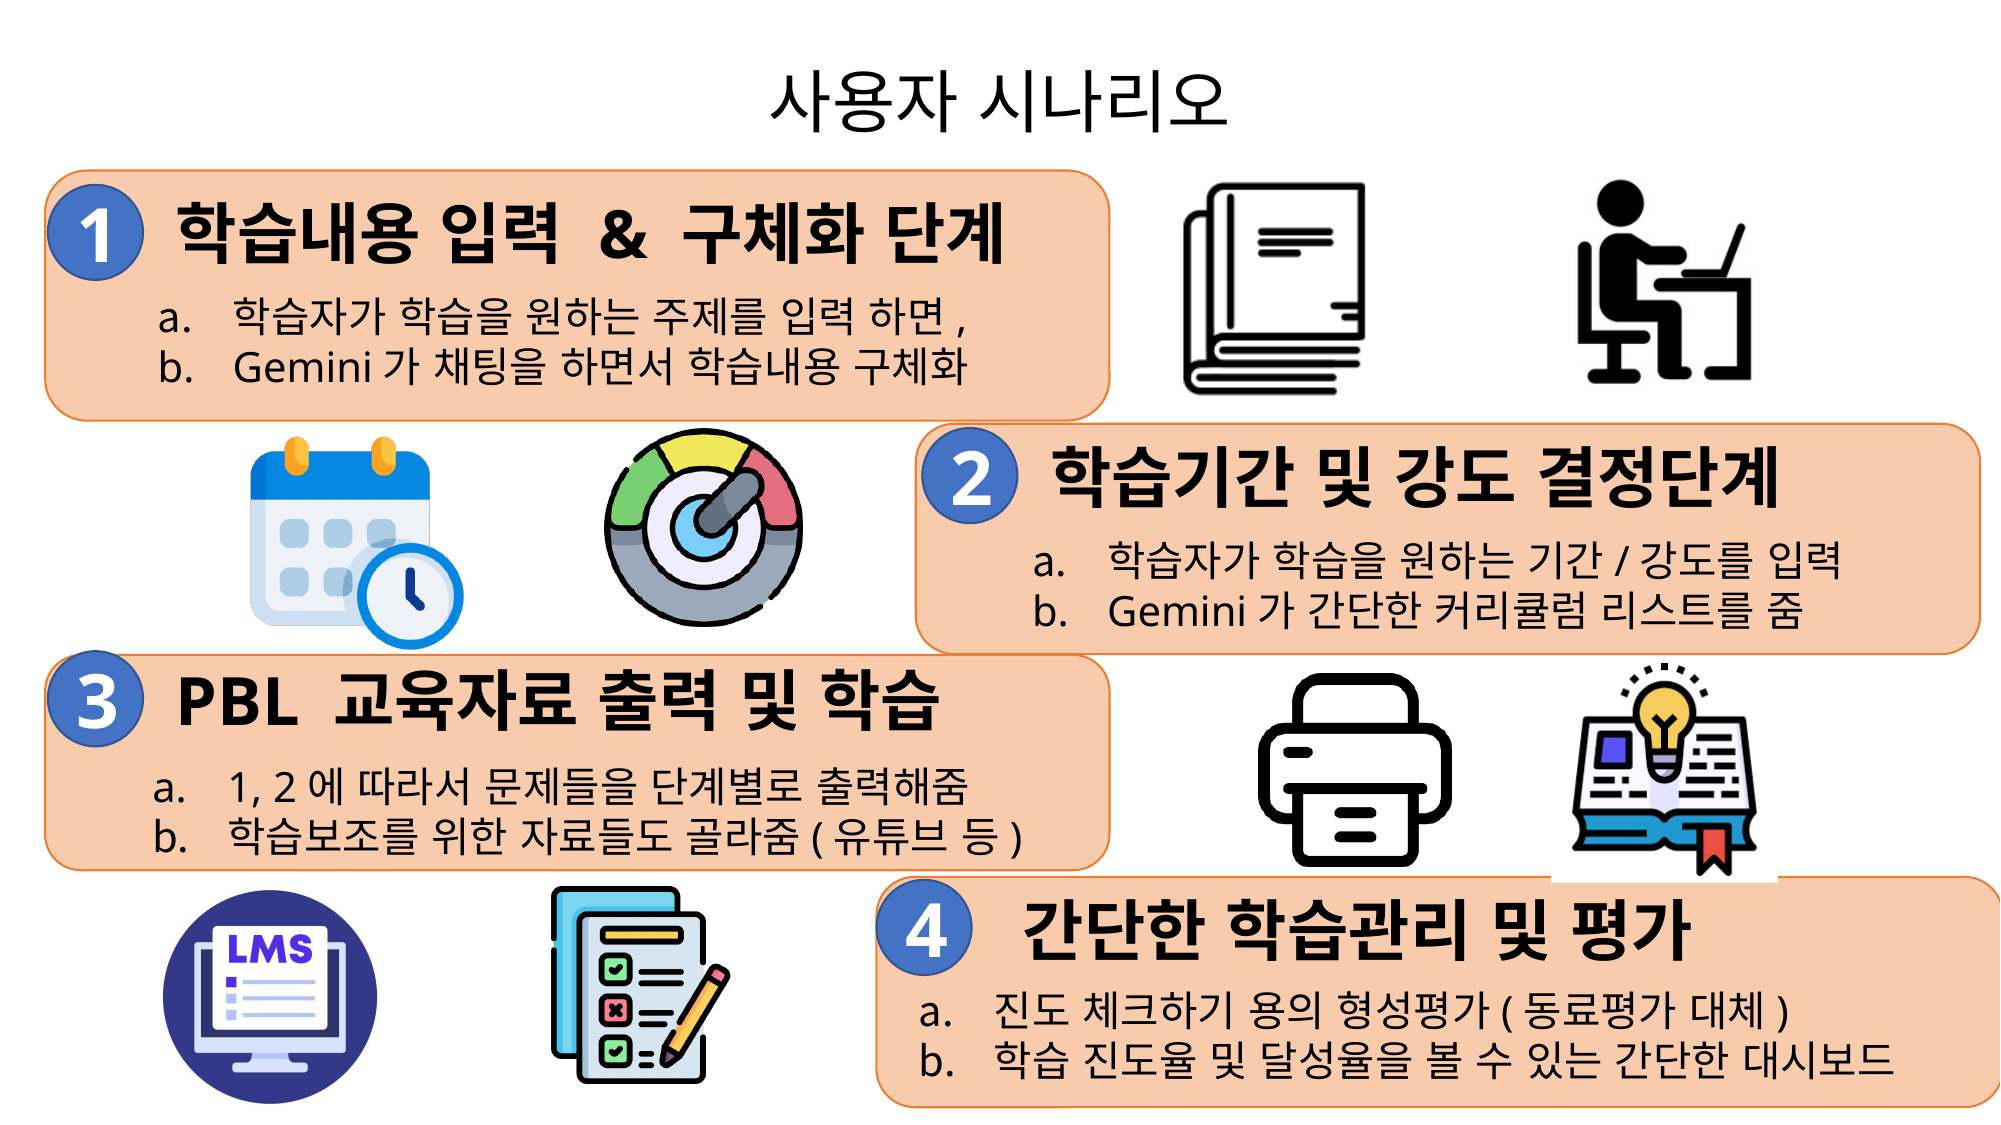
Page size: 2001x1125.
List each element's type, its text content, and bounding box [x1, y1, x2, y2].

picture [1118, 132, 1431, 446]
text_box 진도 체크하기 용의 형성평가(동료평가 대체) 학습 진도율 및 달성율을 볼 수 있는 간단한 대시보드 [903, 977, 2000, 1093]
picture [1551, 656, 1778, 883]
picture [1258, 673, 1452, 867]
text_box [914, 422, 1982, 656]
text_box [44, 653, 1111, 872]
text_box [875, 935, 1996, 1109]
picture [604, 428, 803, 627]
text_box 사용자 시나리오 [137, 59, 1863, 150]
text_box PBL 교육자료 출력 및 학습 [160, 651, 1257, 746]
text_box 학습자가 학습을 원하는 기간/강도를 입력 Gemini가 간단한 커리큘럼 리스트를 줌 [1017, 527, 1945, 643]
text_box 3 [46, 650, 145, 748]
text_box 학습기간 및 강도 결정단계 [1035, 427, 1927, 523]
text_box 간단한 학습관리 및 평가 [1007, 881, 1822, 977]
picture [156, 886, 384, 1105]
text_box [1778, 875, 2000, 977]
text_box 1 [46, 183, 145, 281]
picture [1551, 176, 1778, 400]
text_box [875, 875, 1551, 977]
text_box 1, 2에 따라서 문제들을 단계별로 출력해줌 학습보조를 위한 자료들도 골라줌(유튜브 등) [137, 753, 1065, 869]
text_box 4 [875, 878, 973, 977]
picture [241, 427, 473, 659]
text_box [44, 169, 1111, 422]
text_box 학습자가 학습을 원하는 주제를 입력 하면, Gemini가 채팅을 하면서 학습내용 구체화 [142, 283, 1071, 399]
picture [541, 886, 740, 1084]
text_box 학습내용 입력 & 구체화 단계 [160, 184, 1118, 280]
text_box 2 [921, 426, 1019, 525]
